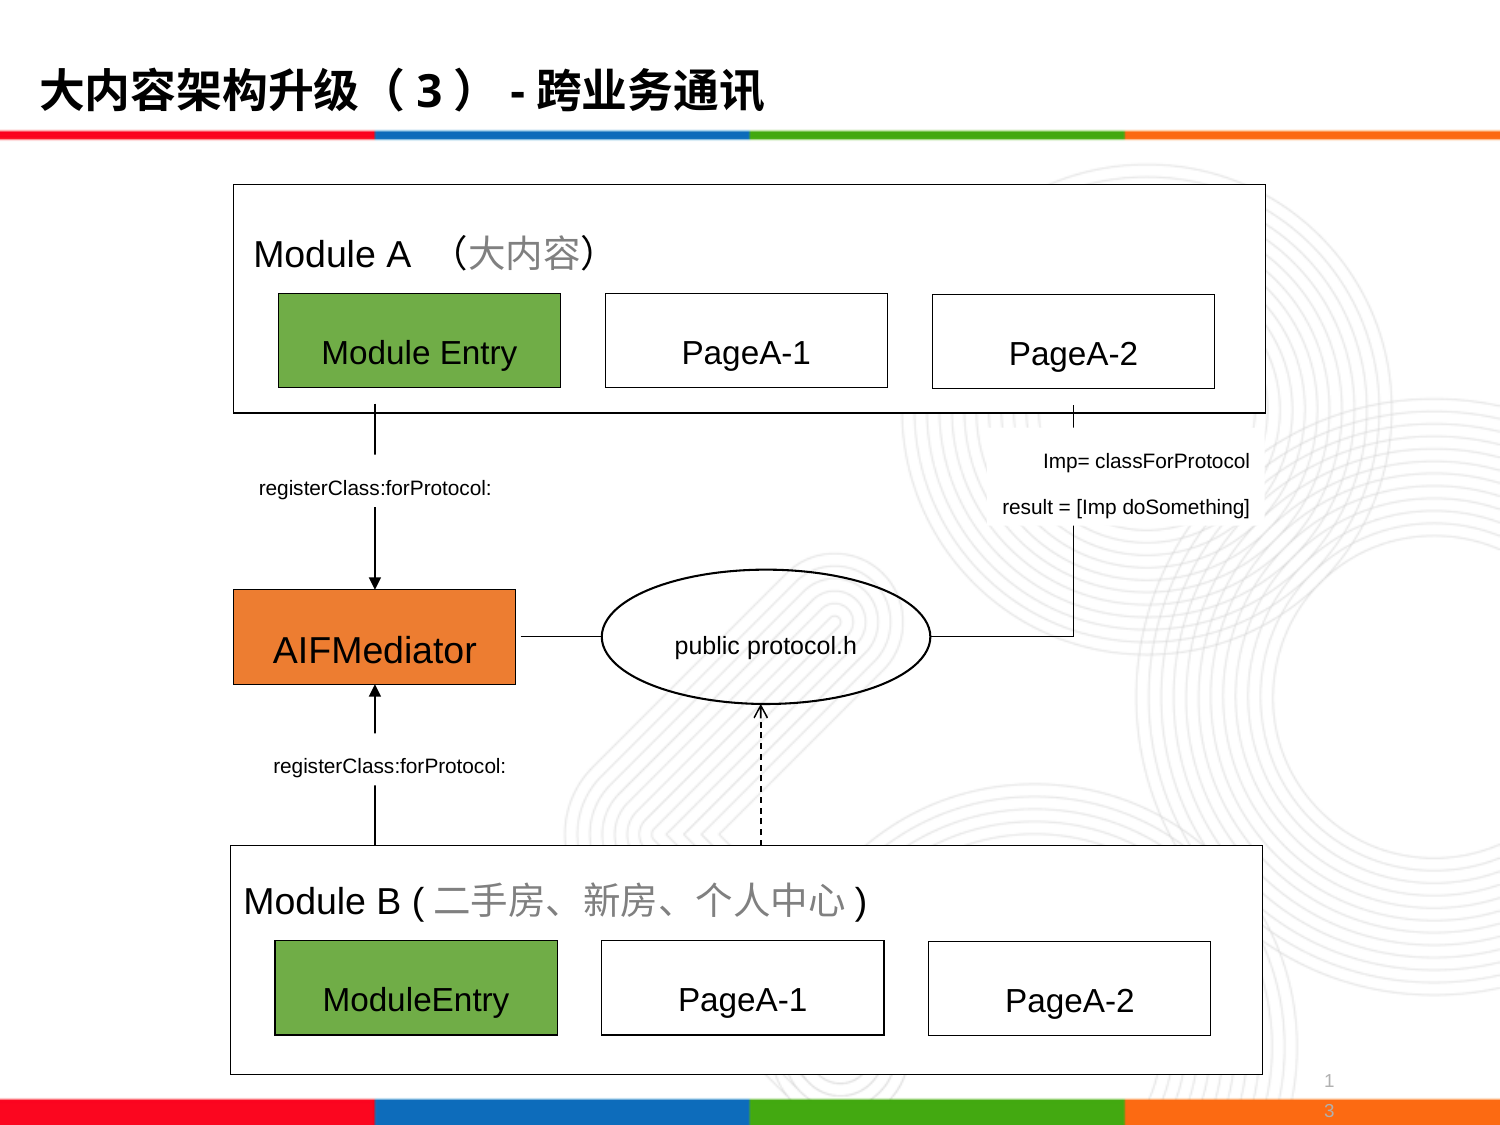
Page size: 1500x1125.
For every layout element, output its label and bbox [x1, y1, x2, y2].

picture [0, 0, 1500, 1125]
text_box [930, 405, 1074, 637]
